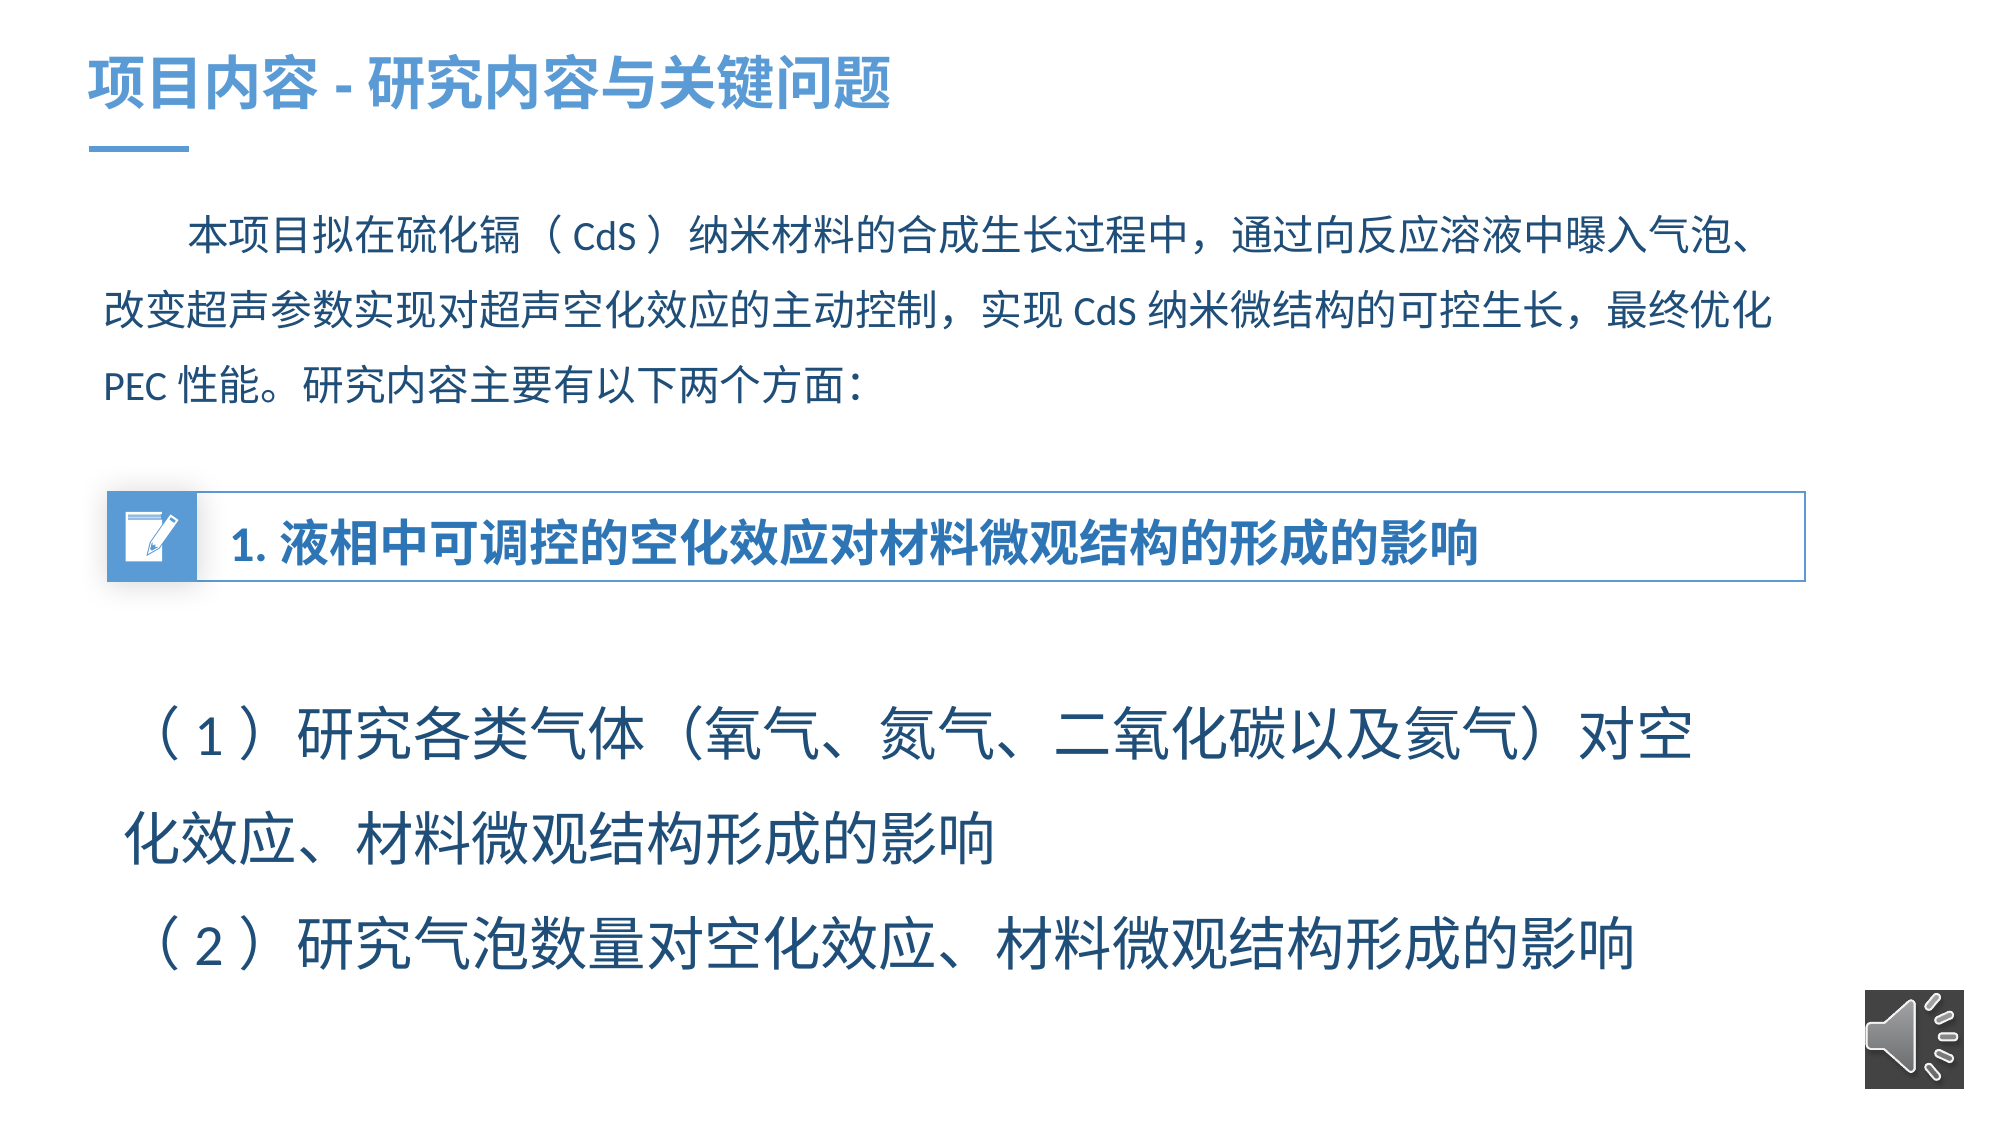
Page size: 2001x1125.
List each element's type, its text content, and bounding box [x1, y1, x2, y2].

picture [1864, 989, 1965, 1090]
text_box （1）研究各类气体（氧气、氮气、二氧化碳以及氦气）对空化效应、材料微观结构形成的影响 （2）研究气泡数量对空化效应、材料微观结构形成的影响 [107, 655, 1734, 985]
text_box 本项目拟在硫化镉（CdS）纳米材料的合成生长过程中，通过向反应溶液中曝入气泡、改变超声参数实现对超声空化效应的主动控制，实现CdS纳米微结构的可控生长，最终优化PEC性能。研究内容主要有以下两个方面： [88, 176, 1805, 462]
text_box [197, 492, 1805, 581]
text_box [107, 492, 197, 581]
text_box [72, 39, 1106, 149]
